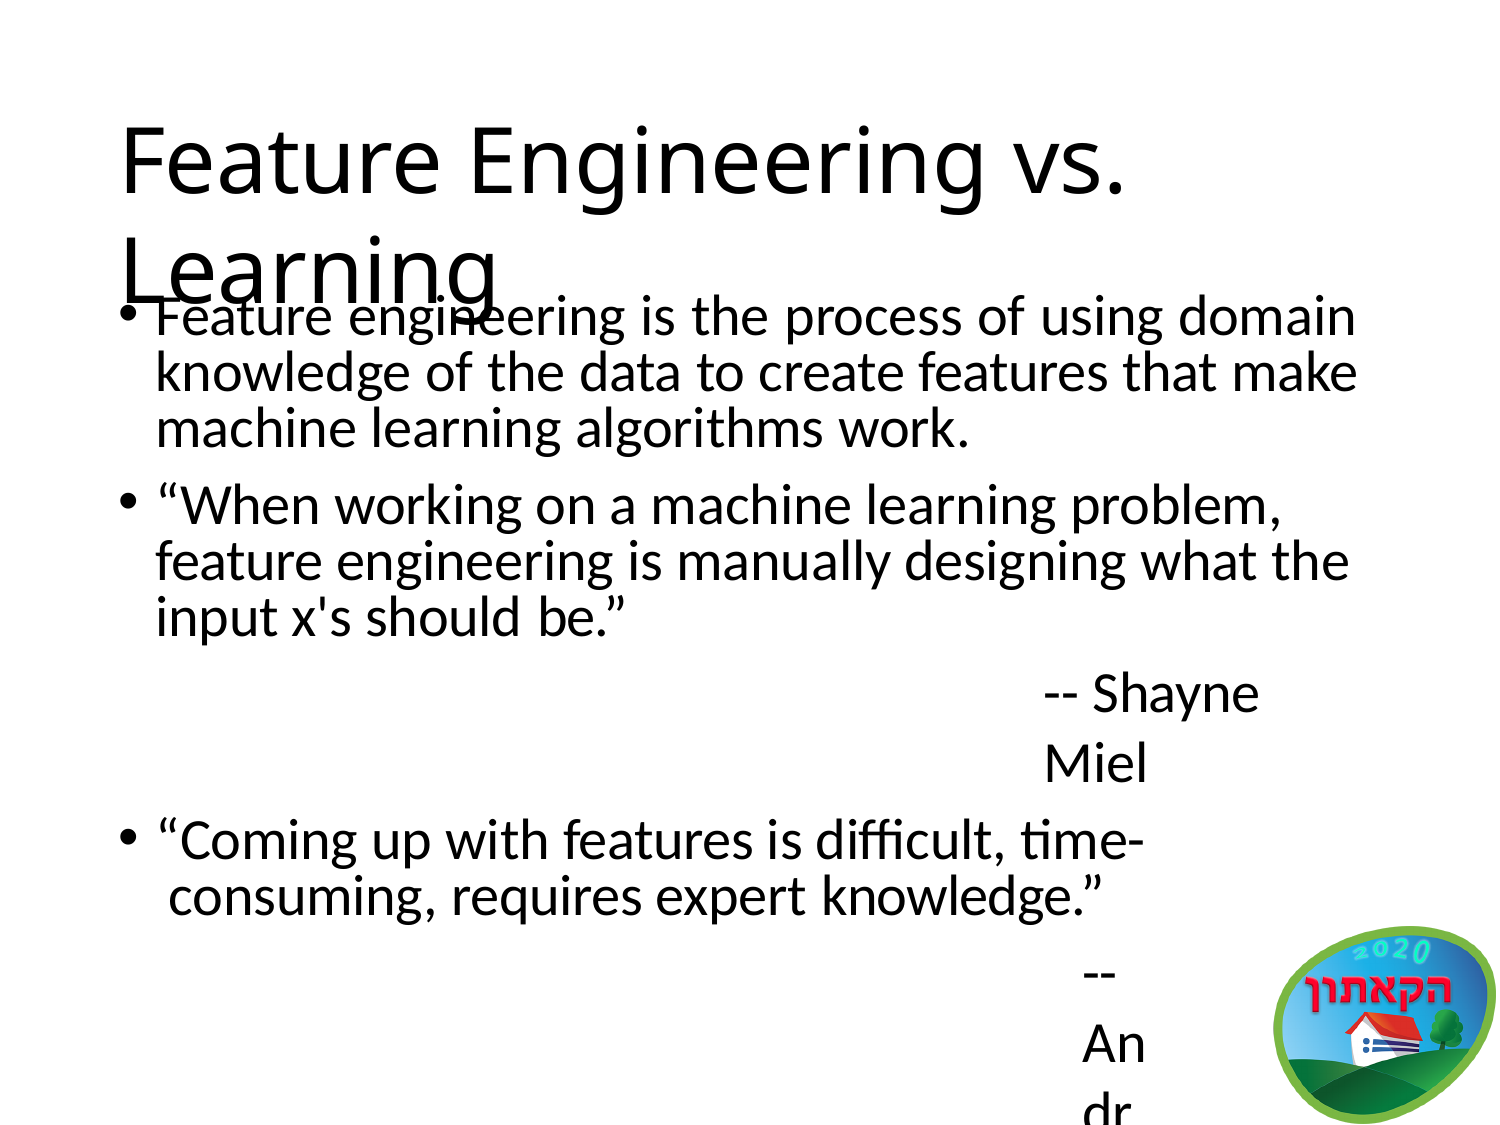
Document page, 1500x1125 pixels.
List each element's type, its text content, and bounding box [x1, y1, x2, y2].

picture [1264, 925, 1500, 1125]
title Feature Engineering vs. Learning [116, 100, 1316, 274]
text_box Feature engineering is the process of using domain knowledge of the data to create features that make machine learning algorithms work. “When working on a machine learning problem, feature engineering is manually designing what the input x's should be.” -- Shayne Miel “Coming up with features is difficult, time- consuming, requires expert knowledge.” --Andrew Ng [115, 274, 1384, 1125]
